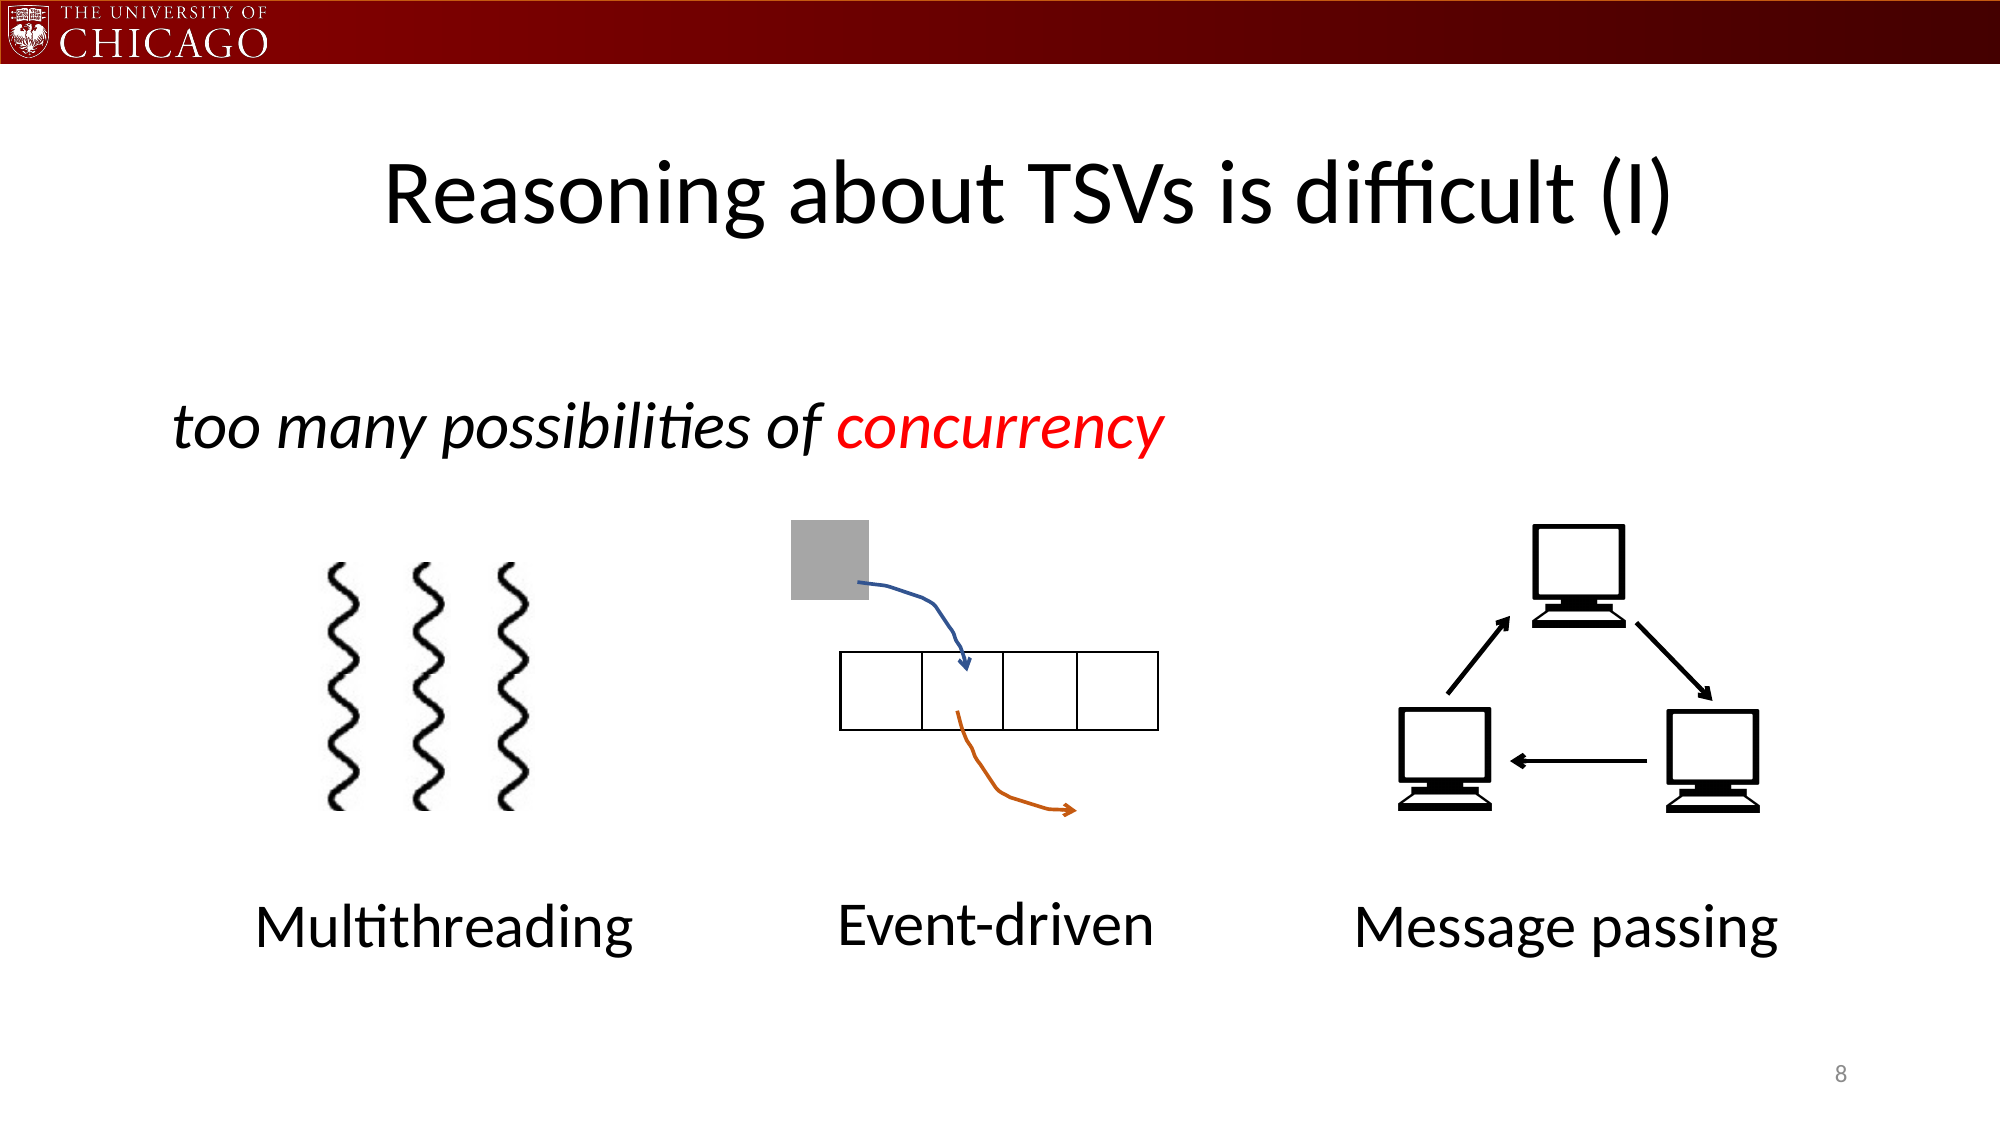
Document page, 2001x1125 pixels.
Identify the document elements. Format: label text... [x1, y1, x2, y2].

slide_number 8 [1412, 1042, 1863, 1103]
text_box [1447, 615, 1510, 695]
text_box [791, 520, 869, 600]
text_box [487, 562, 535, 811]
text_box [318, 562, 366, 811]
text_box Event-driven [822, 875, 1177, 966]
text_box Message passing [1338, 877, 1821, 968]
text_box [1636, 622, 1713, 701]
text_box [403, 562, 451, 811]
text_box [857, 581, 963, 651]
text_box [840, 651, 1159, 731]
text_box too many possibilities of concurrency [156, 374, 1905, 470]
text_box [0, 0, 2000, 64]
picture [1398, 707, 1492, 811]
picture [1531, 524, 1626, 628]
text_box Multithreading [239, 877, 662, 968]
text_box [961, 731, 1077, 818]
title Reasoning about TSVs is difficult (I) [168, 85, 1894, 303]
picture [1665, 709, 1760, 813]
